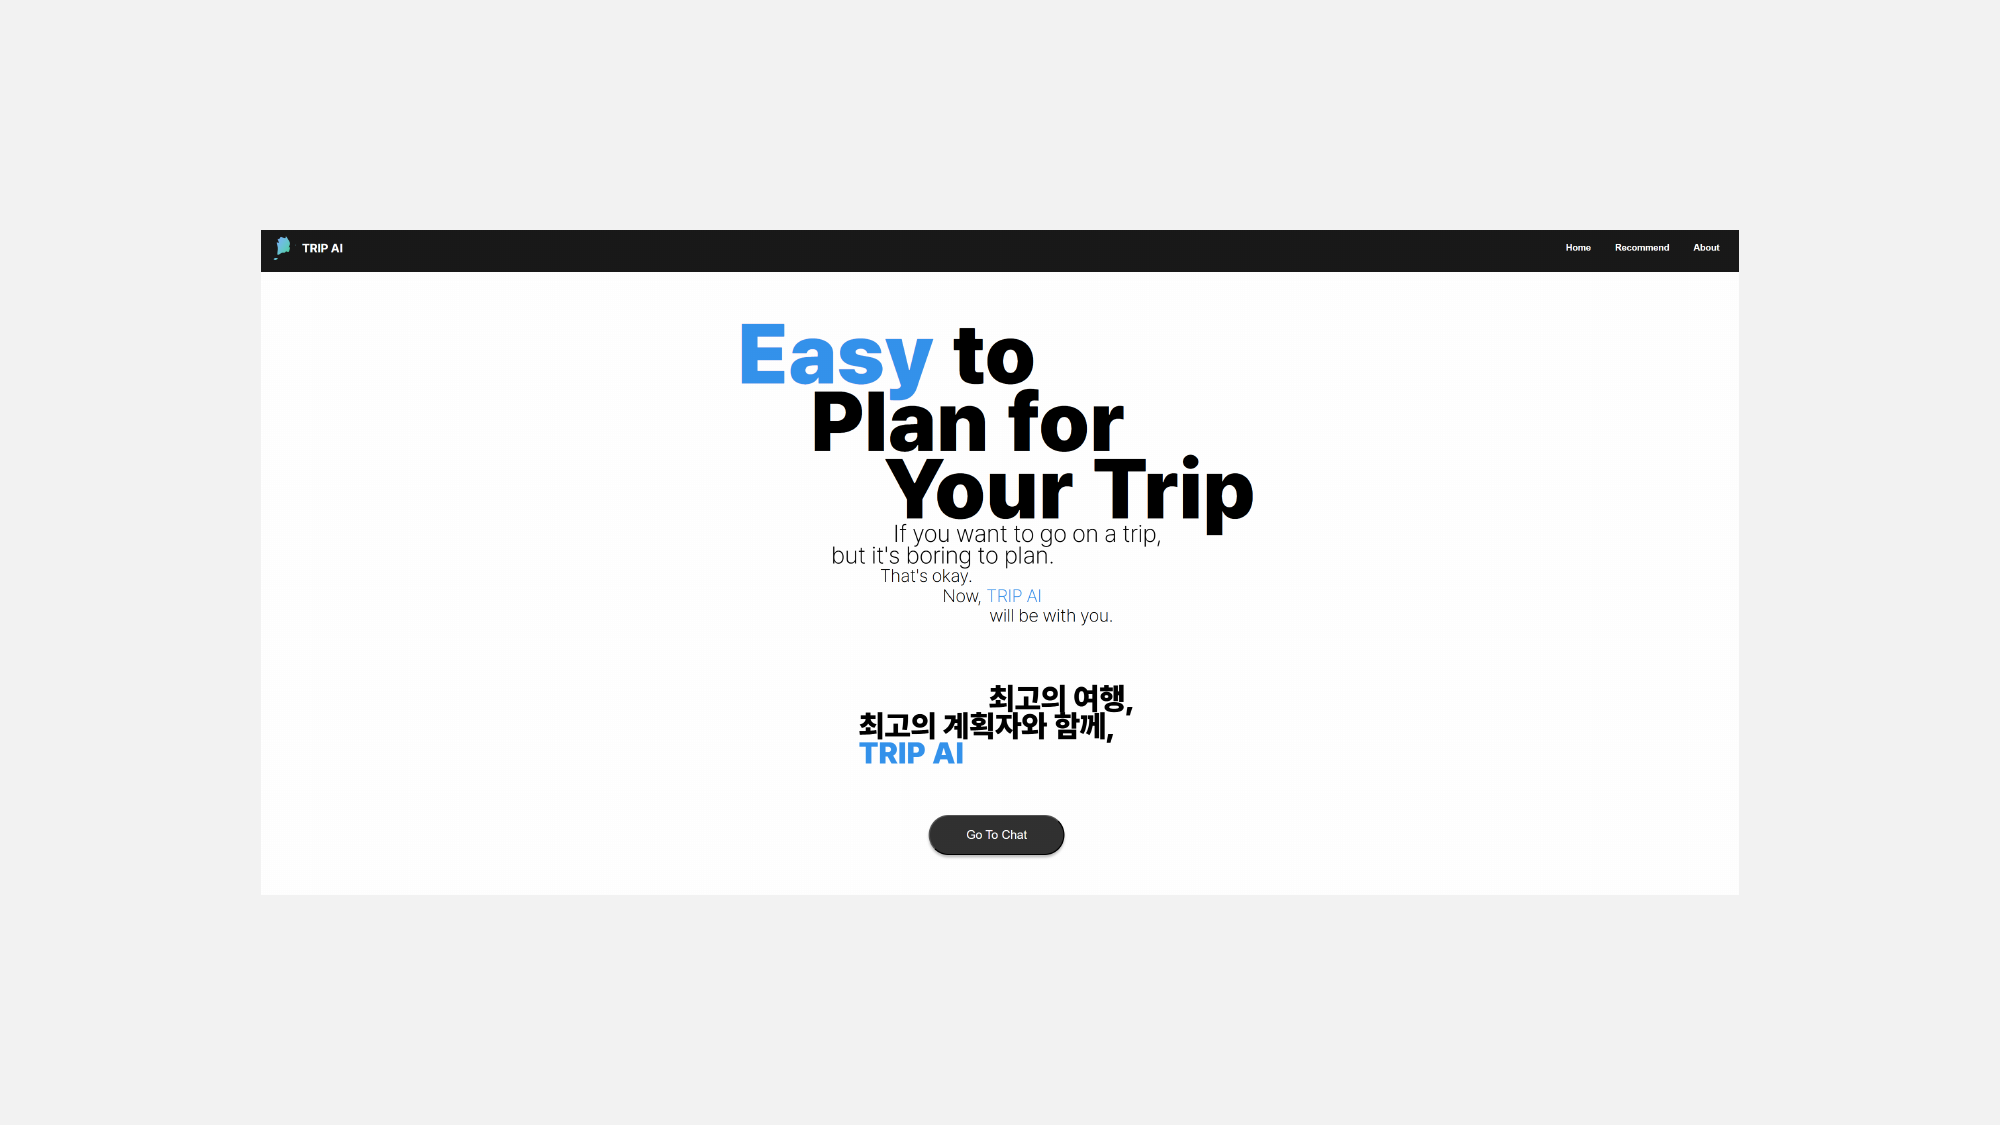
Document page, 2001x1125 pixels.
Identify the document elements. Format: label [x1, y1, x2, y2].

picture [261, 230, 1739, 895]
